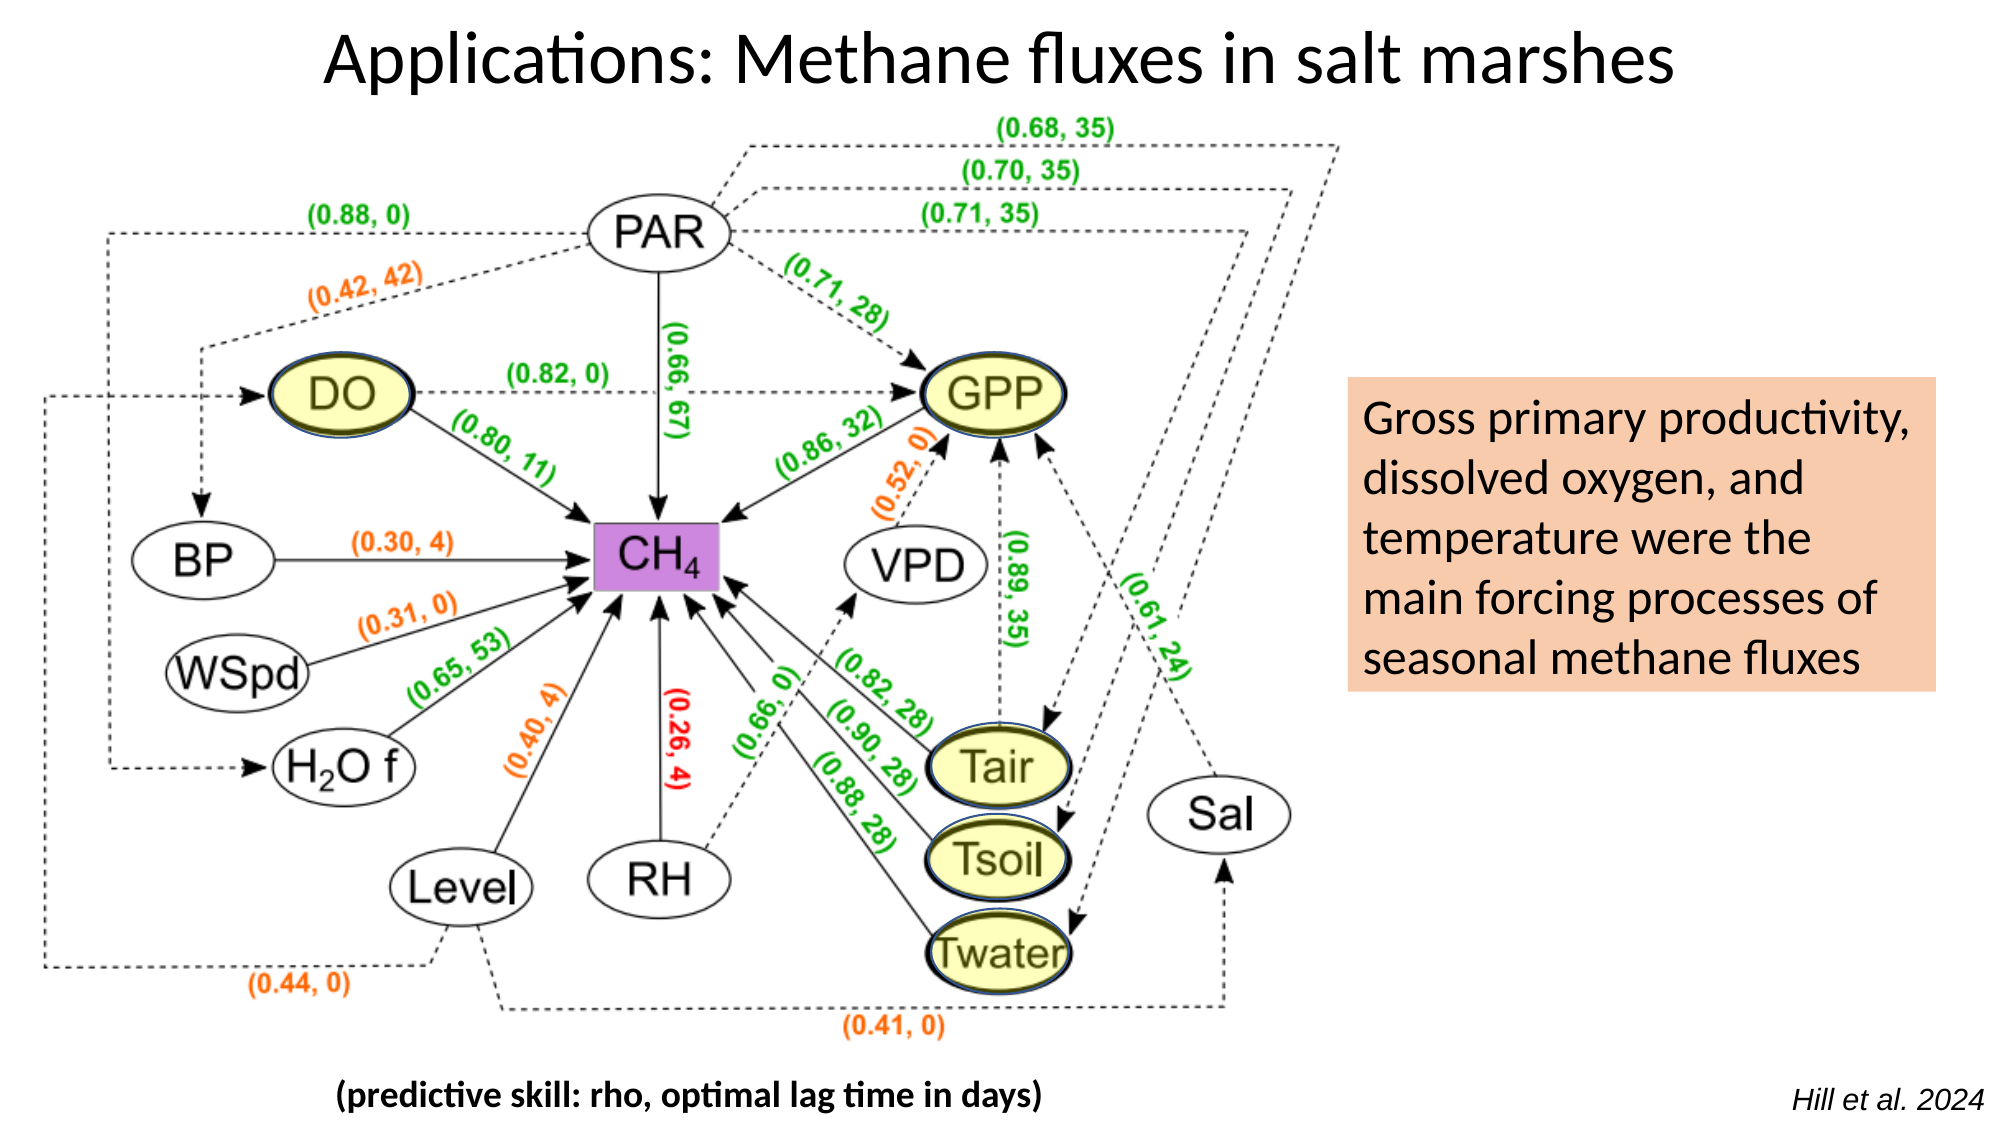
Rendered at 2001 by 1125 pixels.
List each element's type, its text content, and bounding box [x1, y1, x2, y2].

text_box Hill et al. 2024 [1431, 1072, 2000, 1125]
text_box (predictive skill: rho, optimal lag time in days) [320, 1062, 1059, 1123]
picture [15, 67, 1364, 1058]
text_box Gross primary productivity, dissolved oxygen, and temperature were the main forcing processes of seasonal methane fluxes [1364, 377, 1936, 692]
text_box Applications: Methane fluxes in salt marshes [0, 1, 2000, 107]
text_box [272, 352, 1069, 994]
